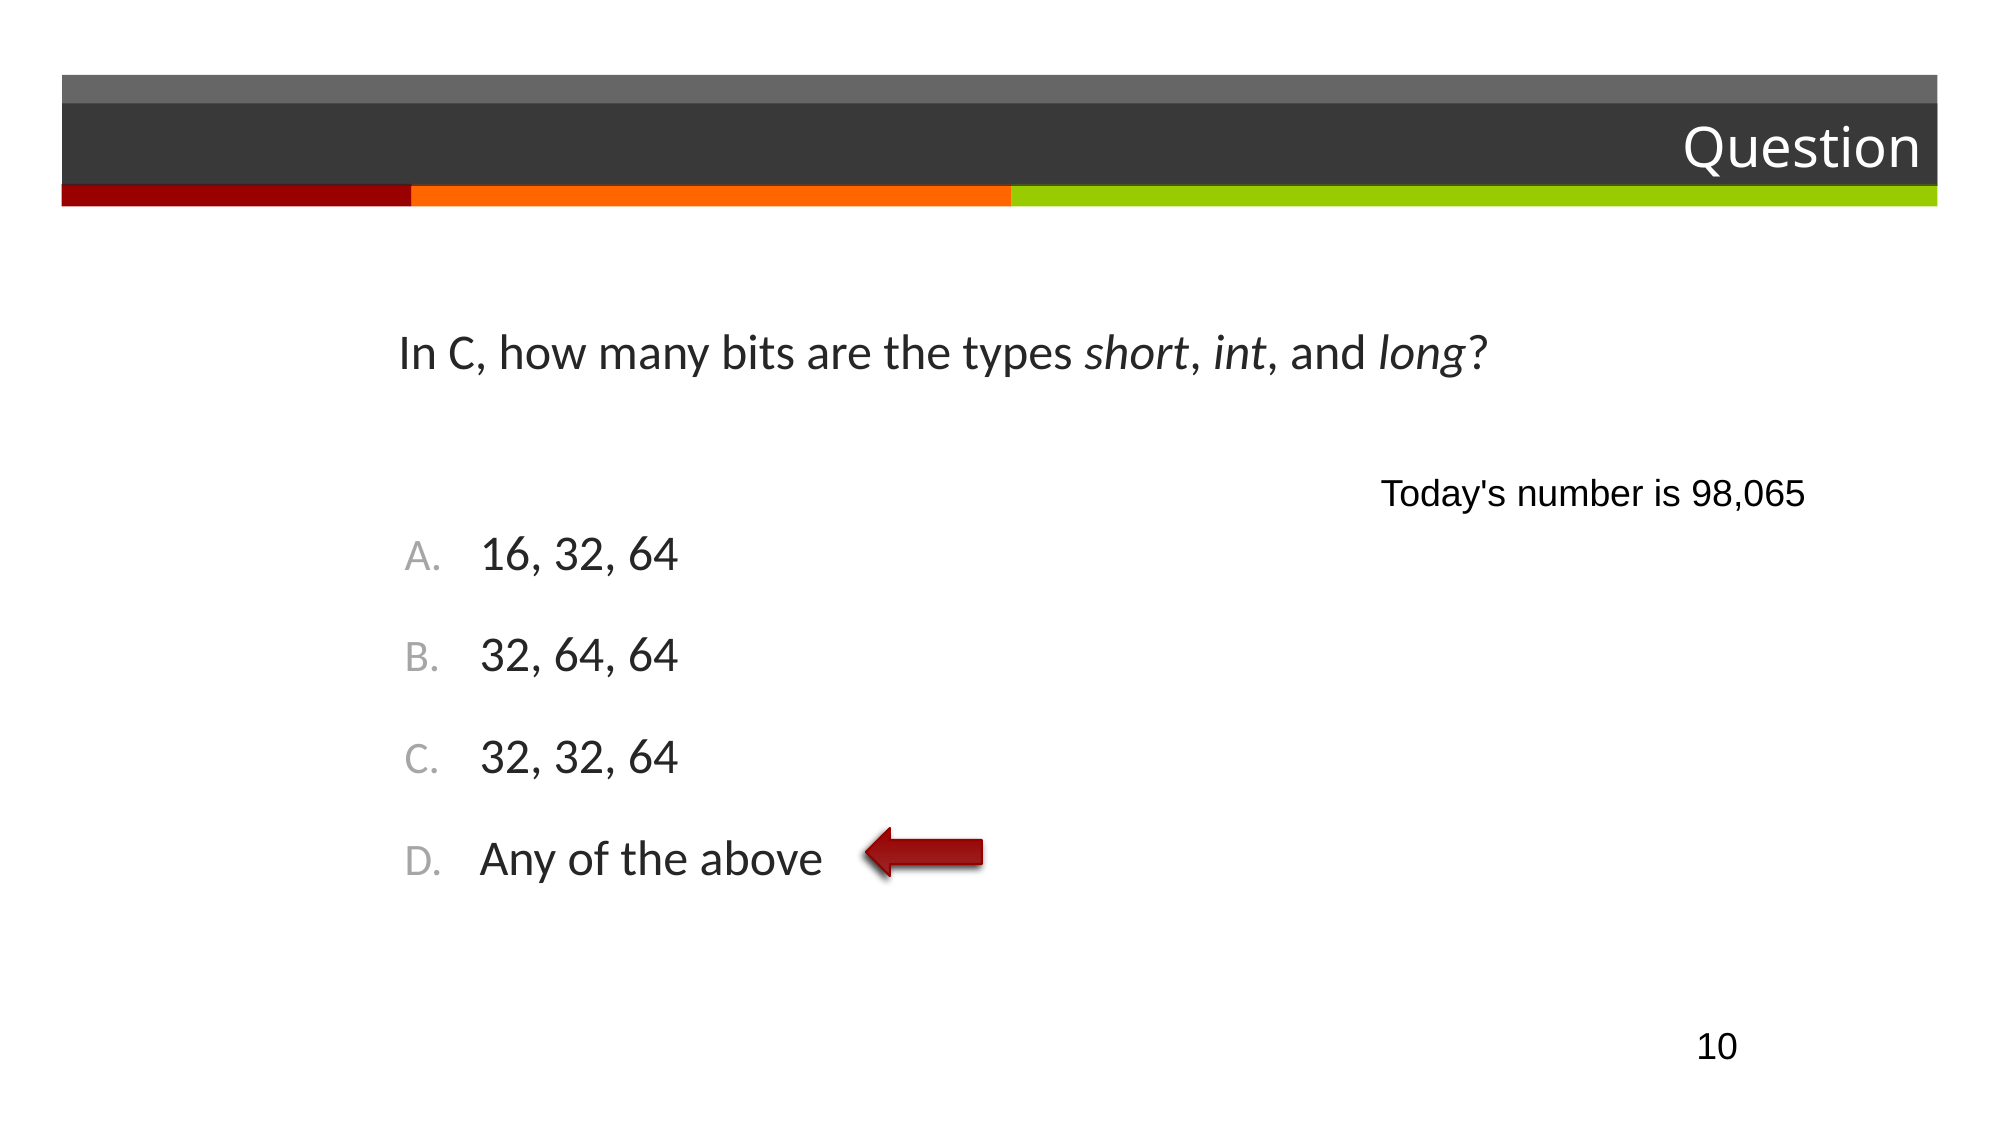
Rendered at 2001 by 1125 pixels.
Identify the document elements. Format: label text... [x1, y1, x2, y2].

text_box Today's number is 98,065 [1365, 461, 1885, 521]
list 16, 32, 64 32, 64, 64 32, 32, 64 Any of the above [389, 512, 1830, 1075]
list In C, how many bits are the types short, int, and long? [383, 312, 1830, 492]
text_box [865, 827, 983, 877]
text_box 10 [1681, 1014, 1830, 1075]
title Question [62, 103, 1938, 186]
